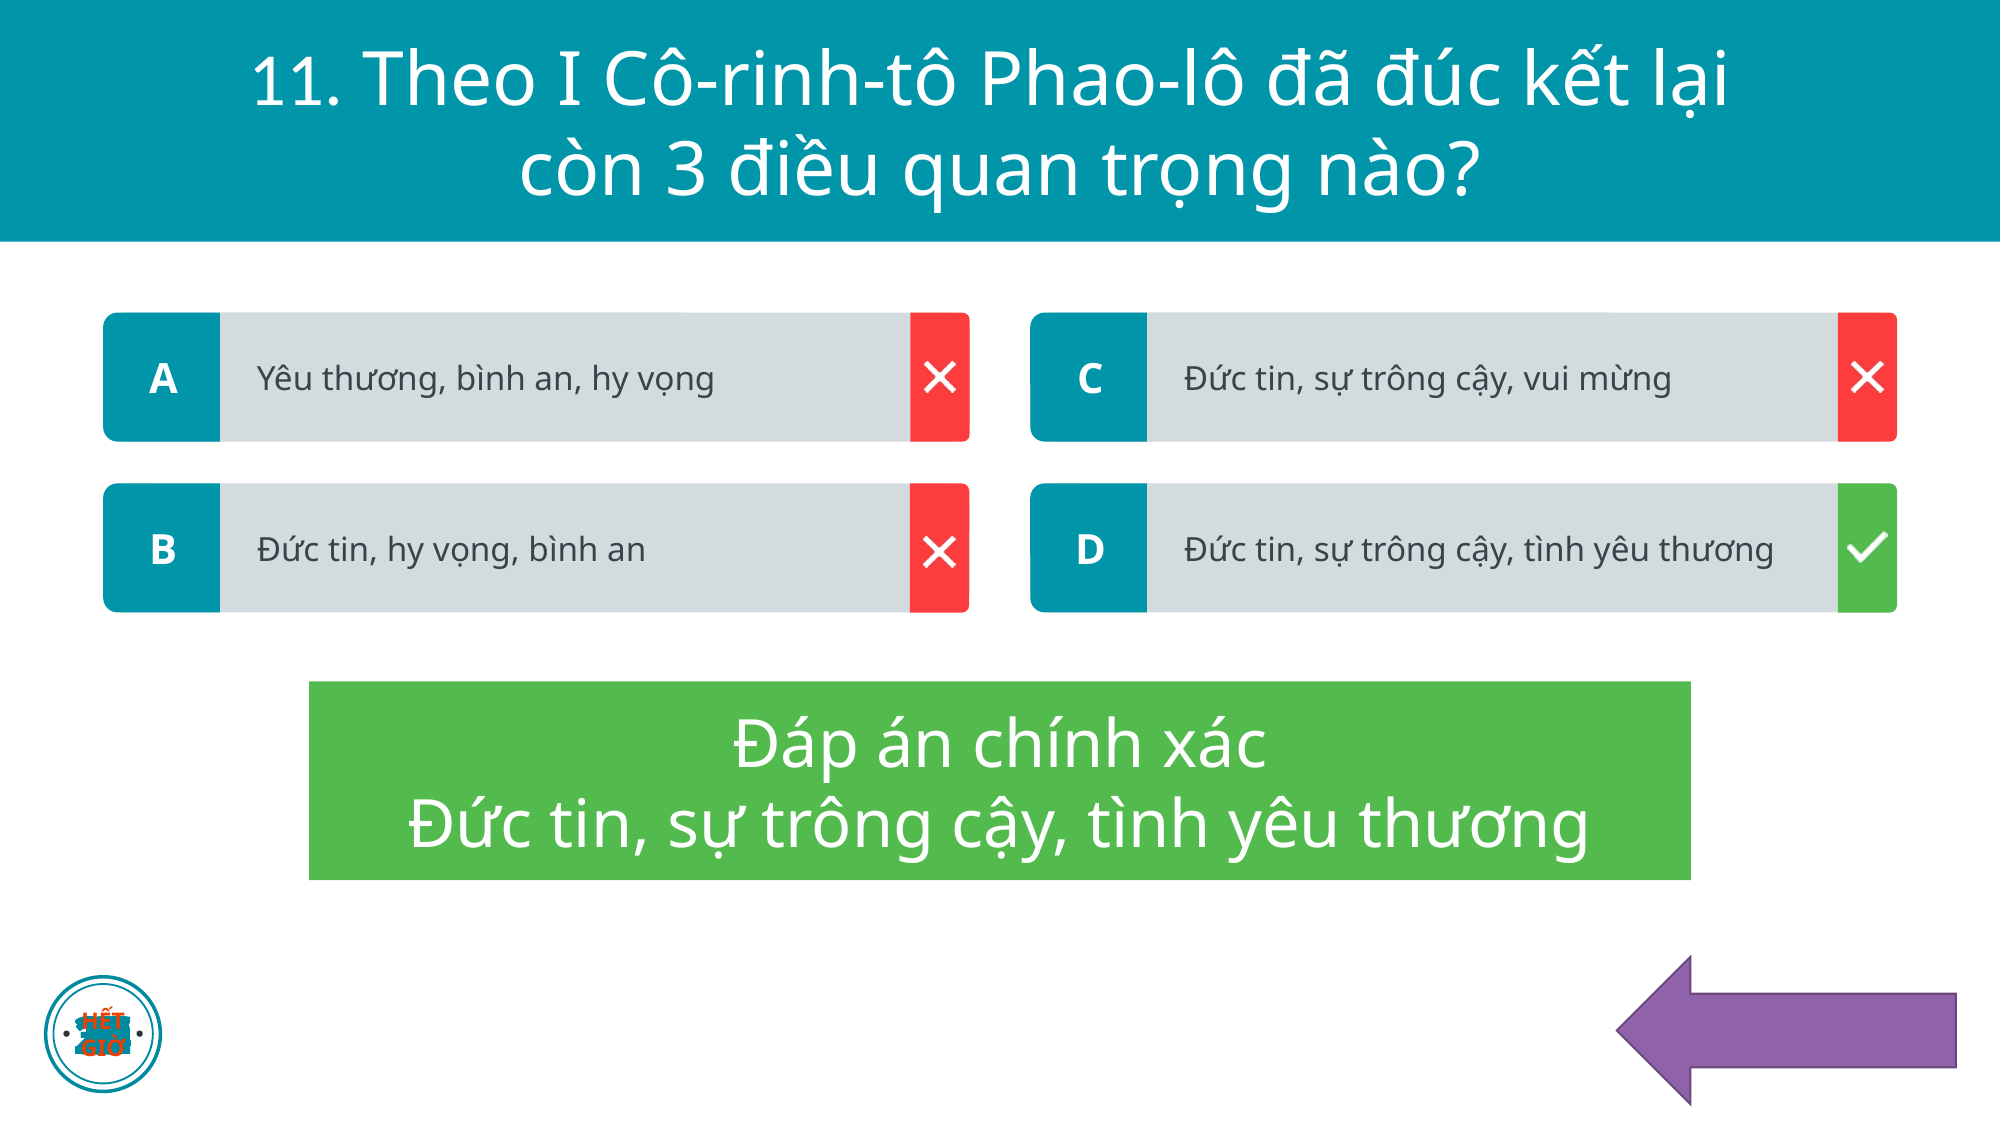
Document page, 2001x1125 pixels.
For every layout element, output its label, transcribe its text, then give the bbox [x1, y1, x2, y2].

text_box HẾT GIỜ [143, 998, 147, 1069]
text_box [909, 483, 970, 613]
text_box Đáp án chính xác Đức tin, sự trông cậy, tình yêu thương [308, 680, 1692, 881]
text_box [1837, 483, 1898, 613]
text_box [1030, 312, 1837, 442]
text_box 11. Theo I Cô-rinh-tô Phao-lô đã đúc kết lại còn 3 điều quan trọng nào? [0, 0, 2000, 243]
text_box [63, 996, 143, 1072]
text_box [69, 1073, 137, 1086]
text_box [103, 312, 910, 442]
text_box [154, 1002, 164, 1067]
text_box [57, 973, 149, 995]
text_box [1030, 483, 1837, 613]
text_box [68, 982, 138, 995]
text_box HẾT GIỜ [59, 998, 63, 1069]
text_box [42, 1002, 52, 1066]
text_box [103, 483, 909, 613]
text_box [910, 312, 970, 442]
text_box [36, 967, 170, 1101]
text_box [57, 1073, 149, 1095]
text_box 1 [52, 995, 154, 1073]
text_box [1615, 954, 1957, 1107]
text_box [1837, 312, 1898, 442]
